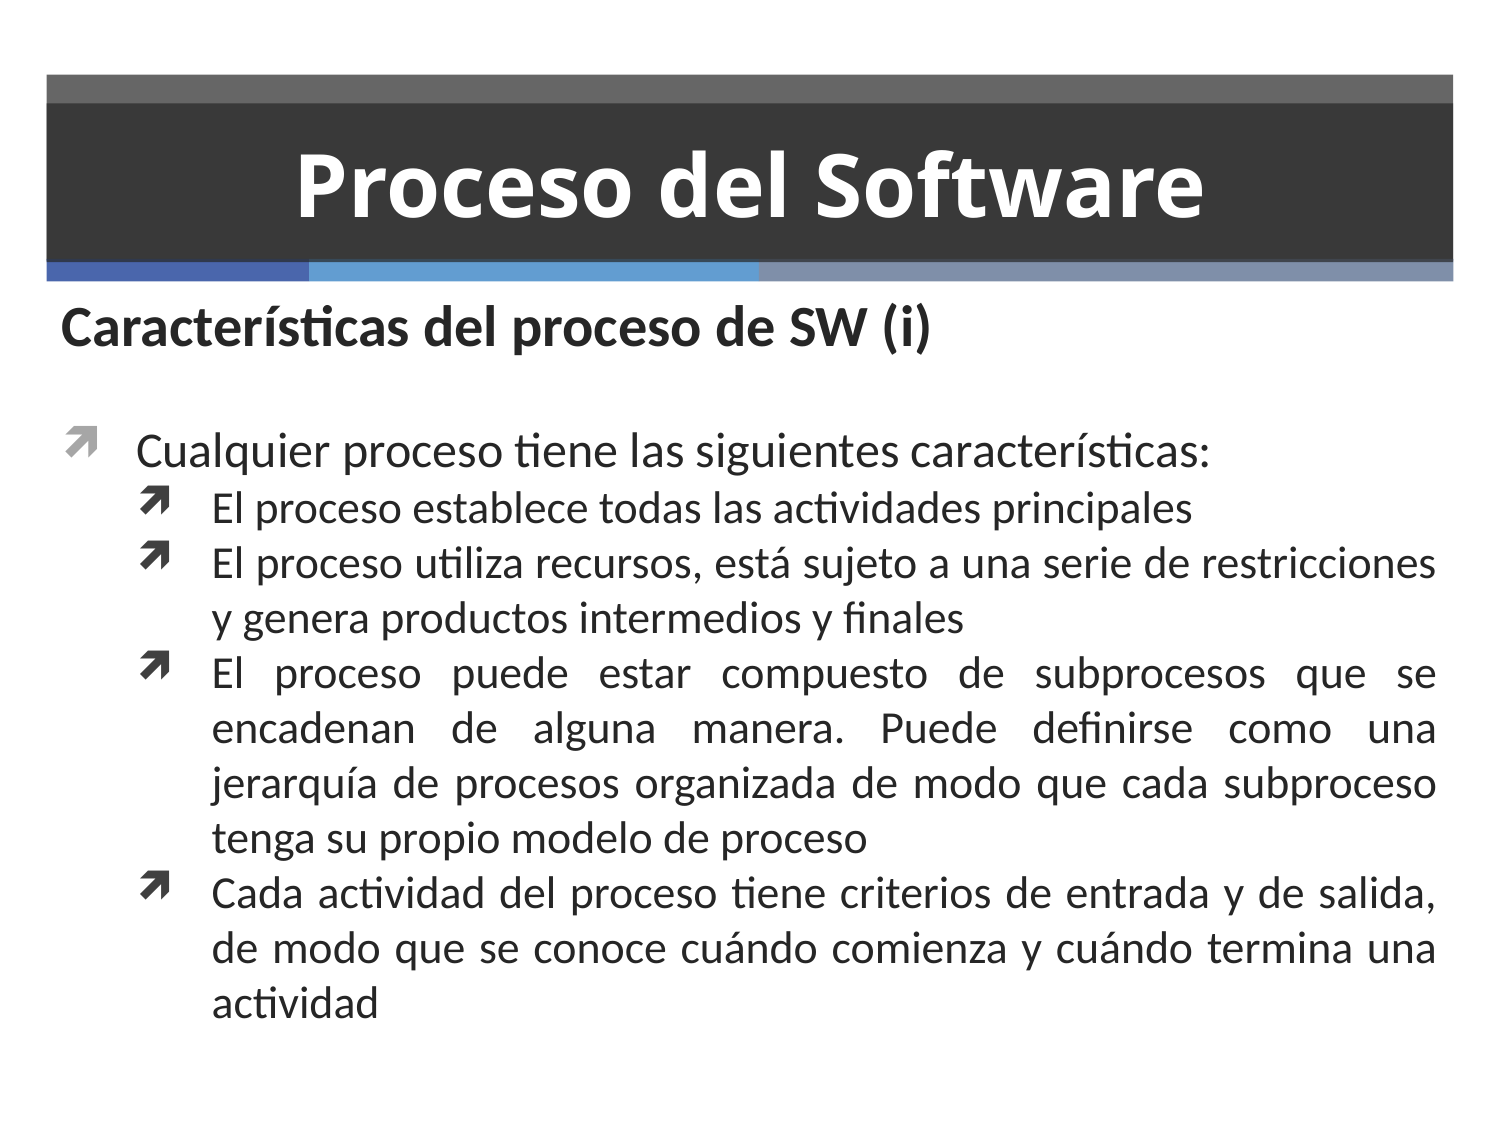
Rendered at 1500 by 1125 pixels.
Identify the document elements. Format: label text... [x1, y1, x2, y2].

title Proceso del Software [46, 103, 1454, 263]
list Características del proceso de SW (i) Cualquier proceso tiene las siguientes características: El proceso establece todas las actividades principales El proceso utiliza recursos, está sujeto a una serie de restricciones y genera productos intermedios y finales El proceso puede estar compuesto de subprocesos que se encadenan de alguna manera. Puede definirse como una jerarquía de procesos organizada de modo que cada subproceso tenga su propio modelo de proceso Cada actividad del proceso tiene criterios de entrada y de salida, de modo que se conoce cuándo comienza y cuándo termina una actividad [46, 280, 1454, 936]
